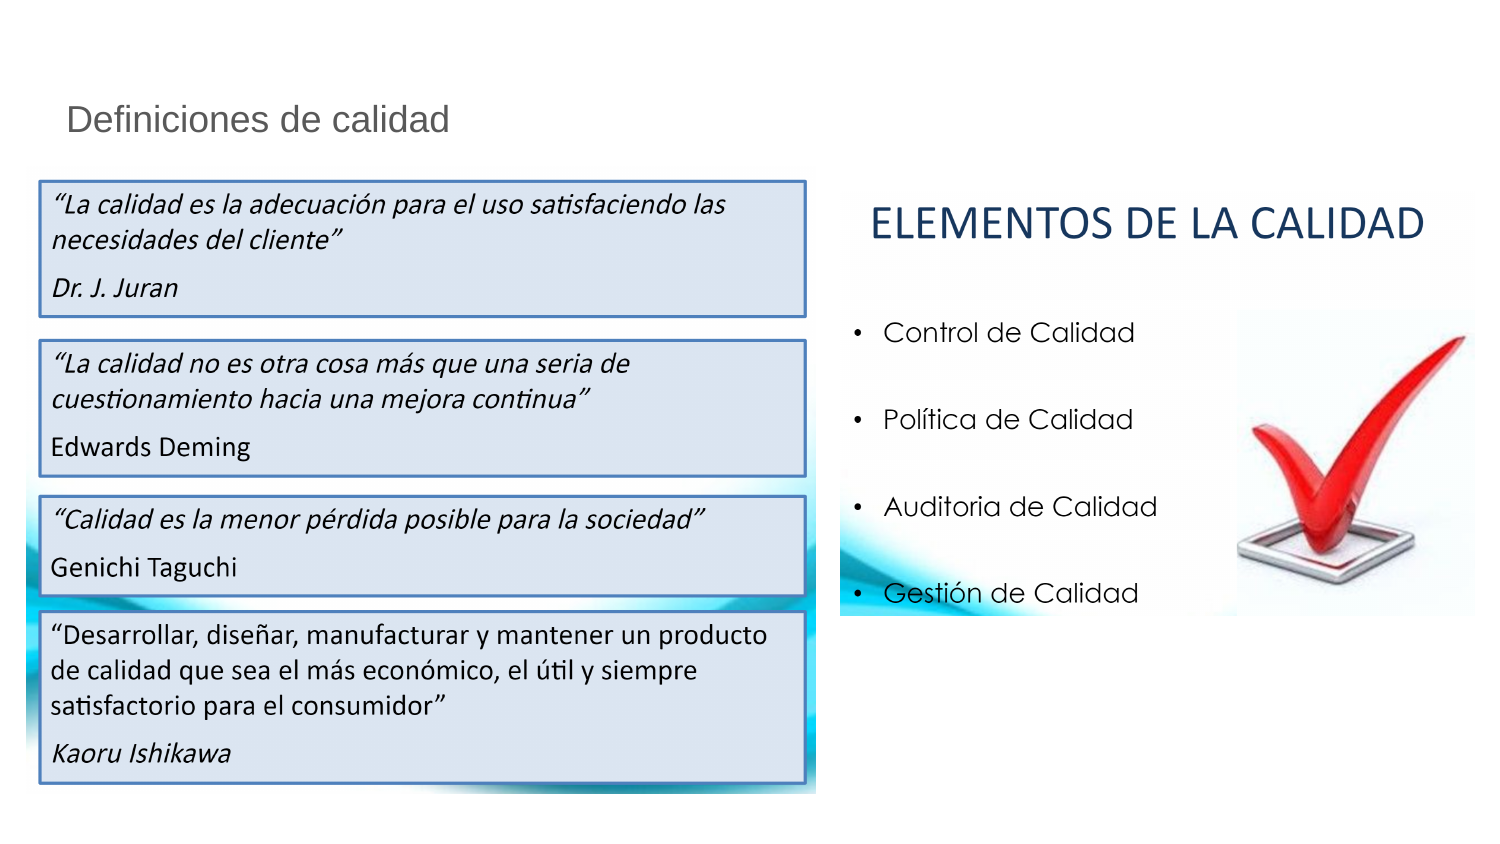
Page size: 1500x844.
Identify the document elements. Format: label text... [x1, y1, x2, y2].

picture [26, 166, 816, 794]
picture [840, 191, 1476, 617]
title Definiciones de calidad [51, 72, 1449, 167]
